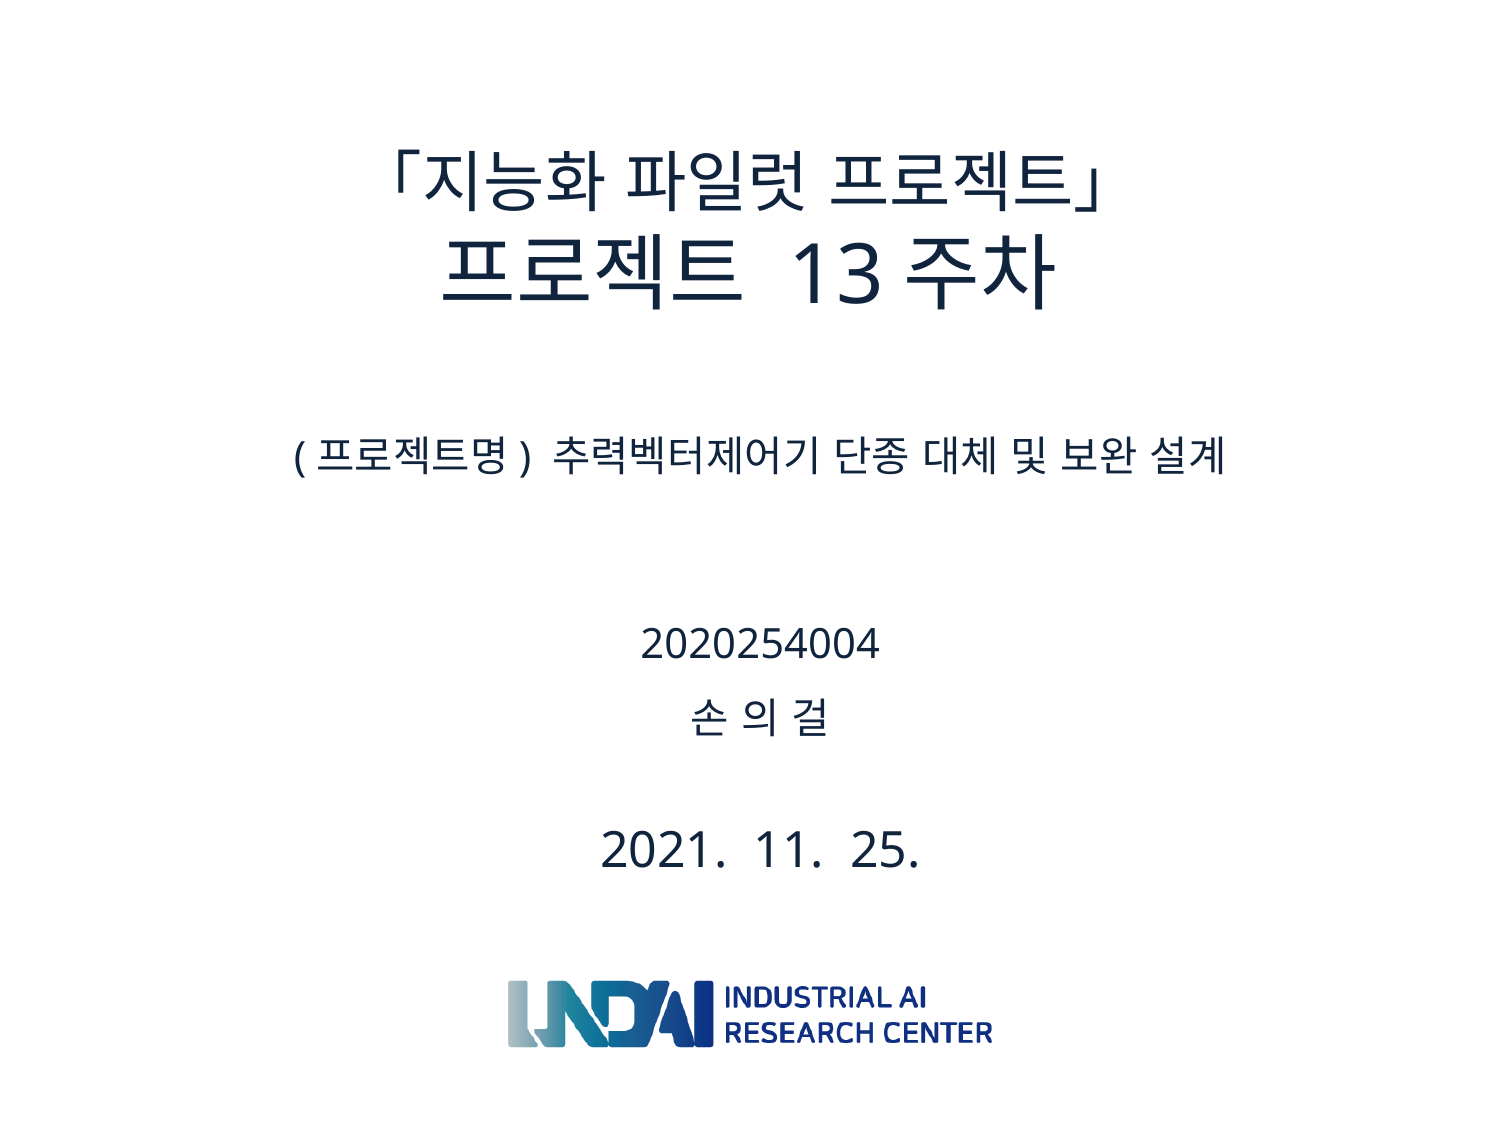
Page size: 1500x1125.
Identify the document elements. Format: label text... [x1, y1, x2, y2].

picture [495, 963, 1005, 1059]
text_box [33, 132, 1464, 330]
text_box 2020254004 손 의 걸 [100, 584, 1421, 750]
text_box (프로젝트명) 추력벡터제어기 단종 대체 및 보완 설계 [100, 397, 1421, 487]
text_box 2021. 11. 25. [45, 810, 1476, 886]
